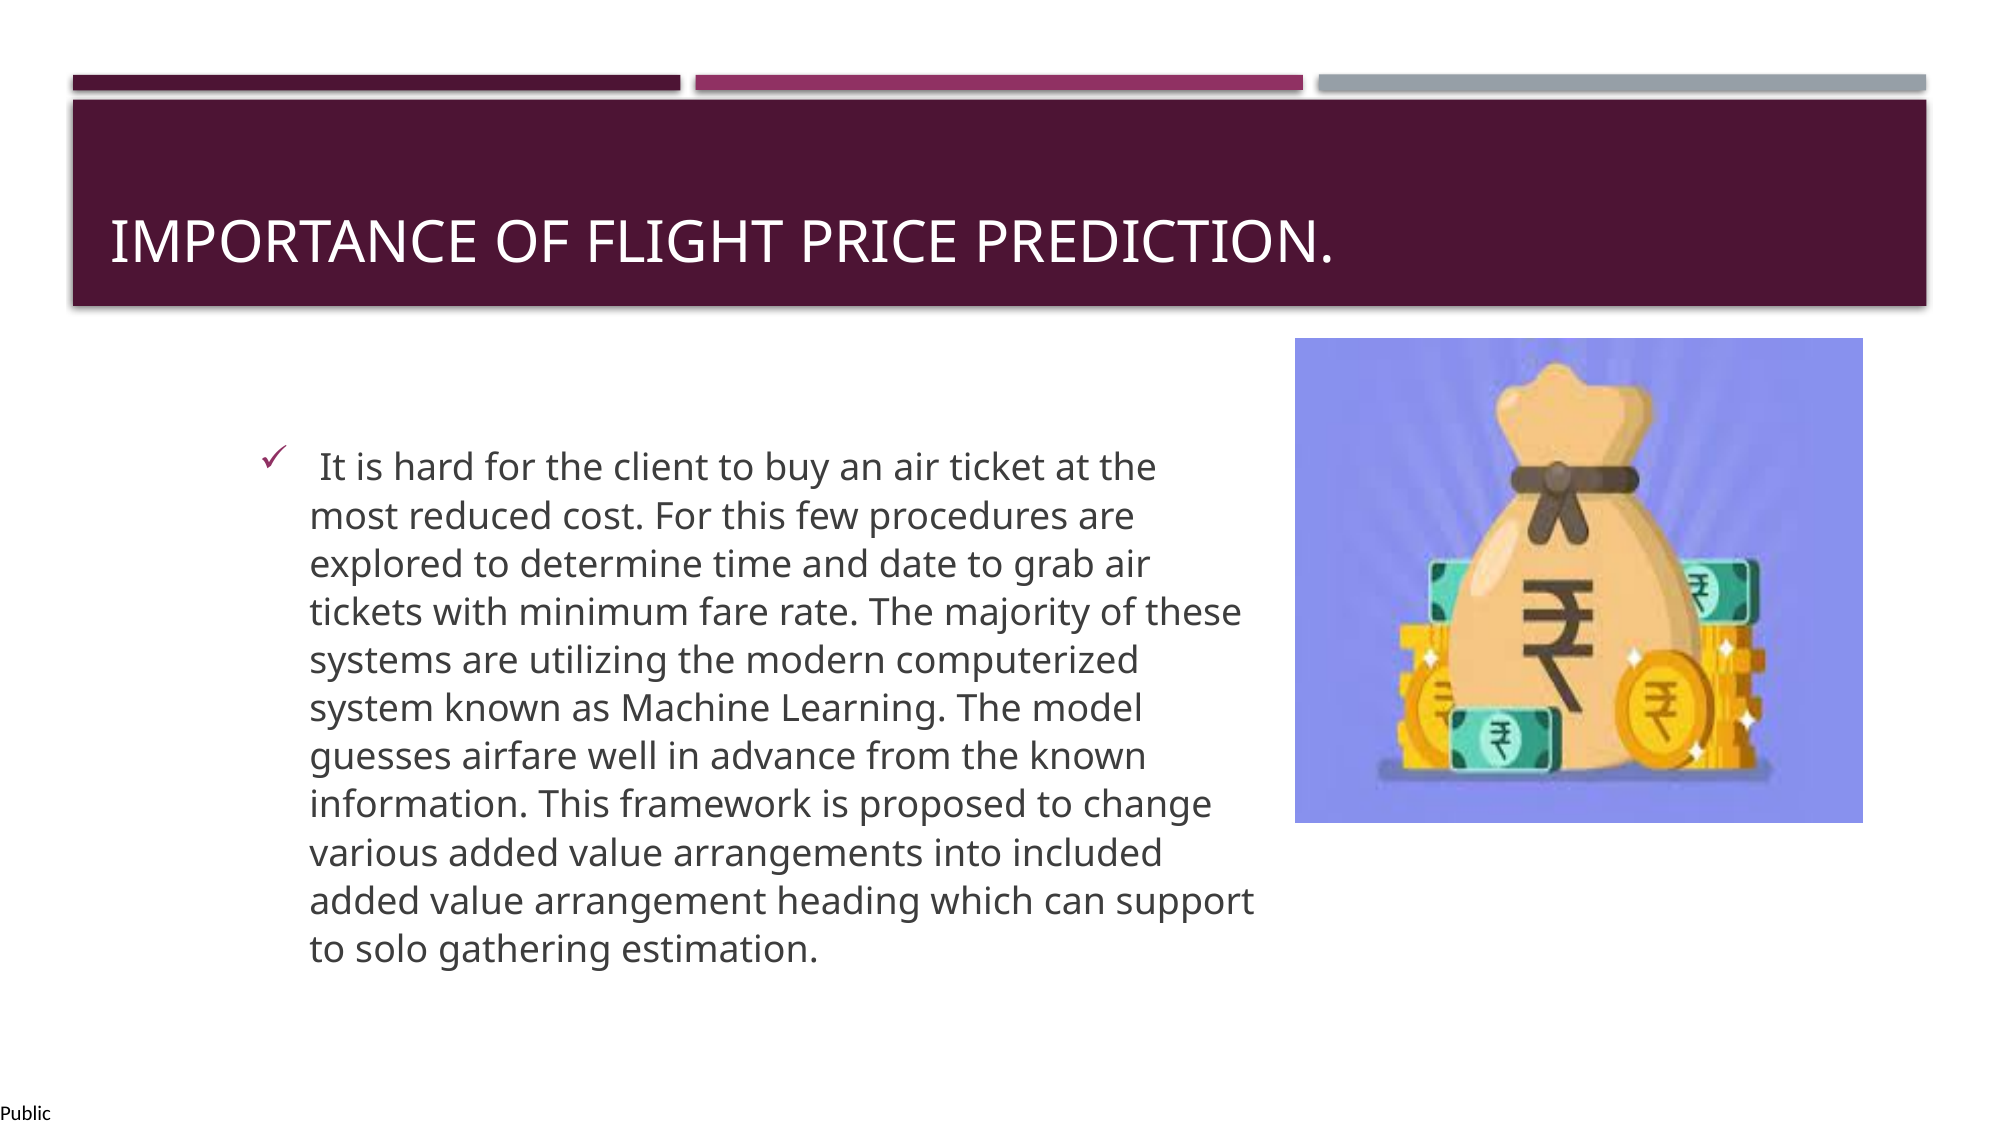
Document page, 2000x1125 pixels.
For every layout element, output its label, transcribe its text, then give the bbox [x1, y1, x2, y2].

title Importance of Flight Price Prediction. [95, 119, 1905, 282]
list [1294, 337, 1863, 823]
list It is hard for the client to buy an air ticket at the most reduced cost. For this few procedures are explored to determine time and date to grab air tickets with minimum fare rate. The majority of these systems are utilizing the modern computerized system known as Machine Learning. The model guesses airfare well in advance from the known information. This framework is proposed to change various added value arrangements into included added value arrangement heading which can support to solo gathering estimation. [244, 325, 1272, 1083]
